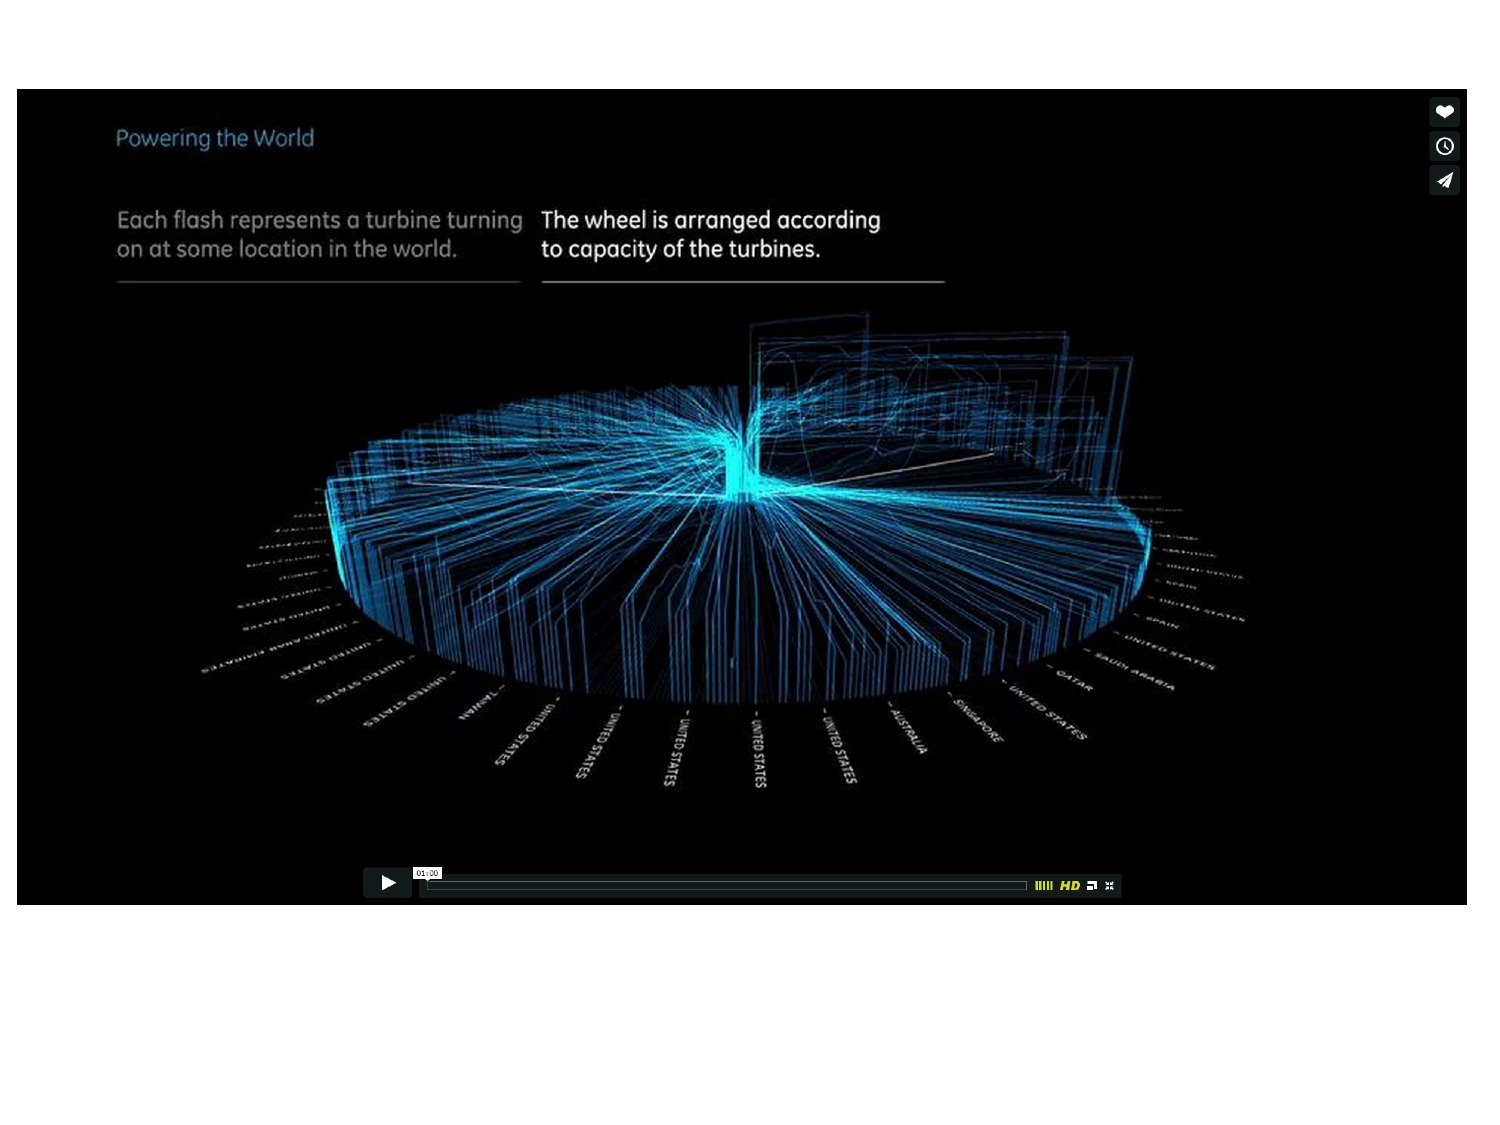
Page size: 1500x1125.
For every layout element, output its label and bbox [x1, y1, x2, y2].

list [17, 89, 1467, 906]
